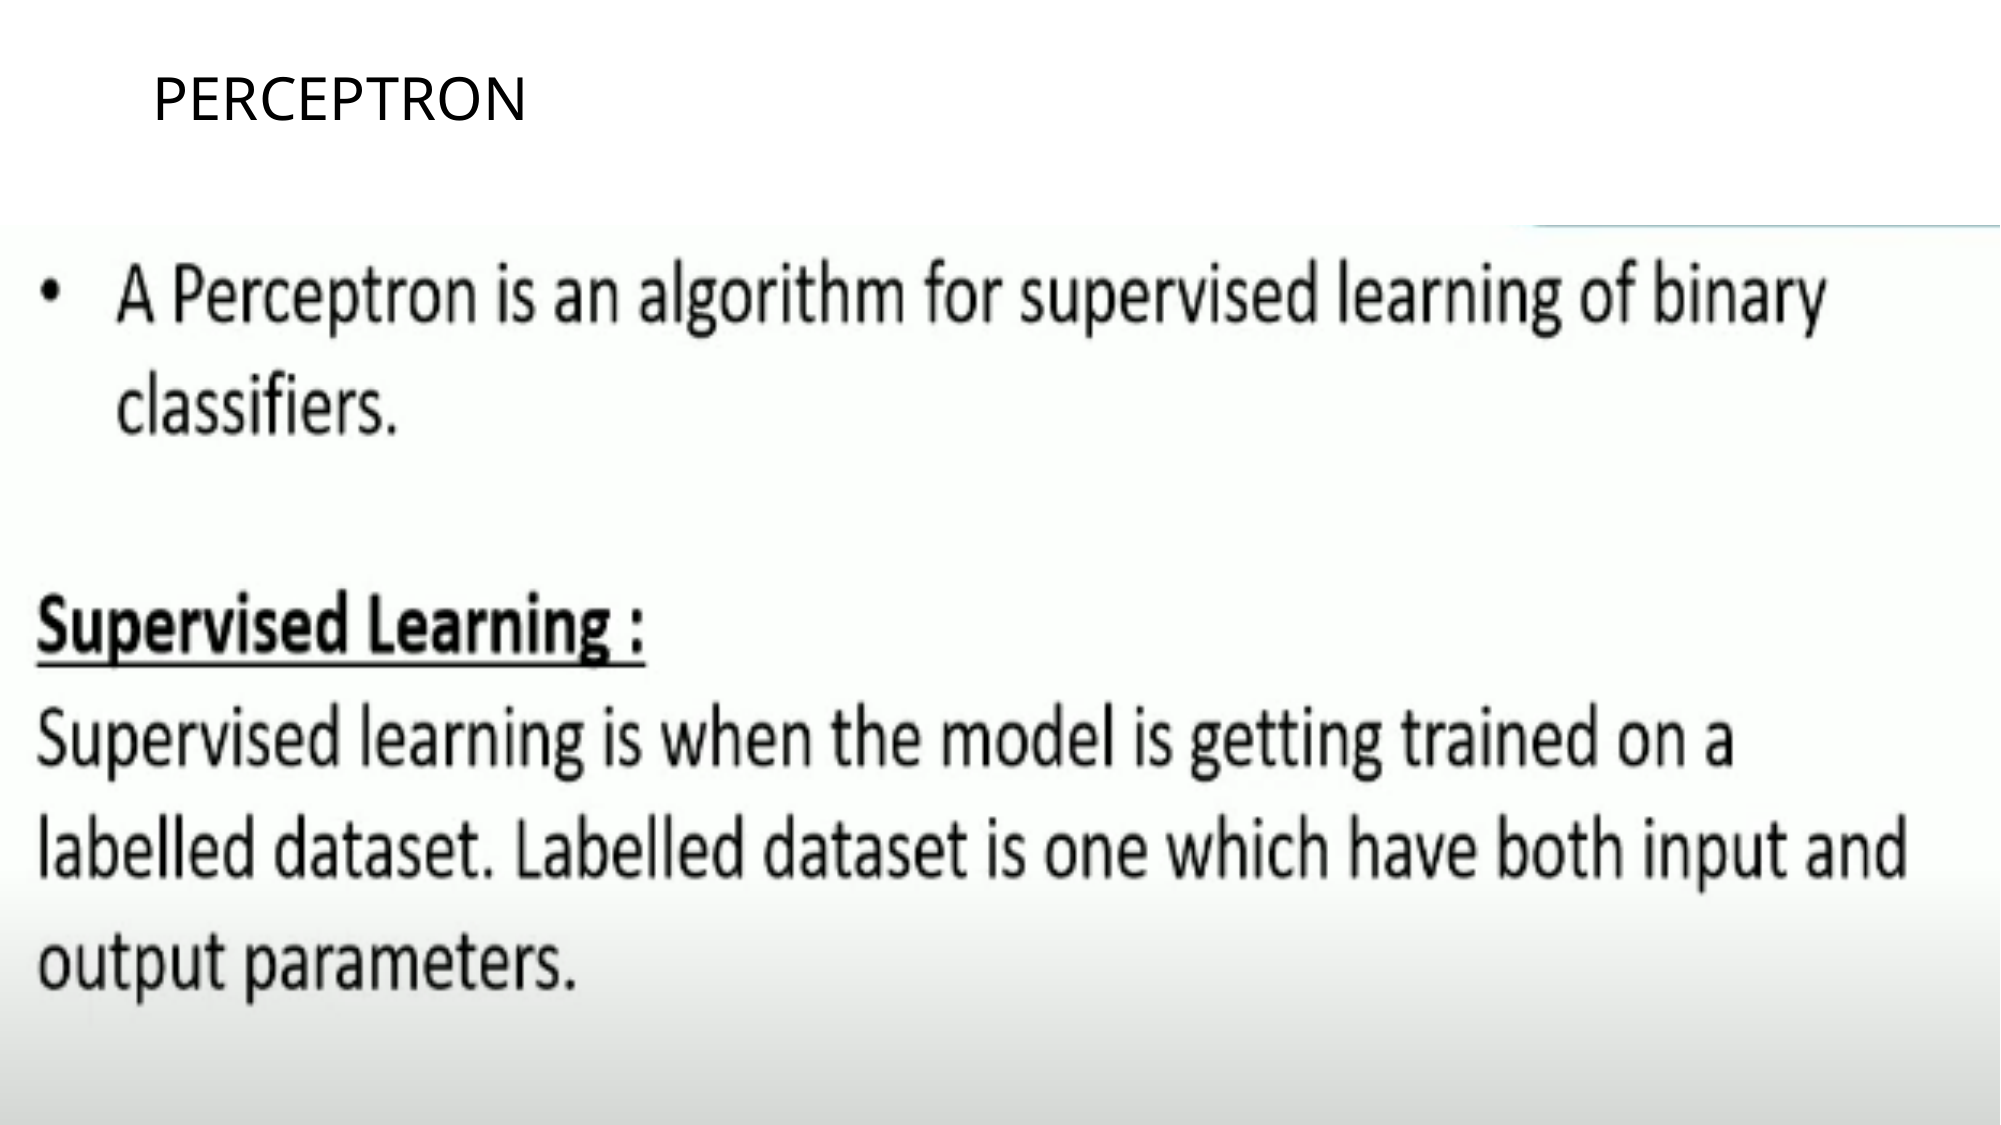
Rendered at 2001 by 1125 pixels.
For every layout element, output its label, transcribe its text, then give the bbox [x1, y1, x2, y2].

title PERCEPTRON [137, 59, 1957, 225]
picture [0, 225, 2000, 1125]
